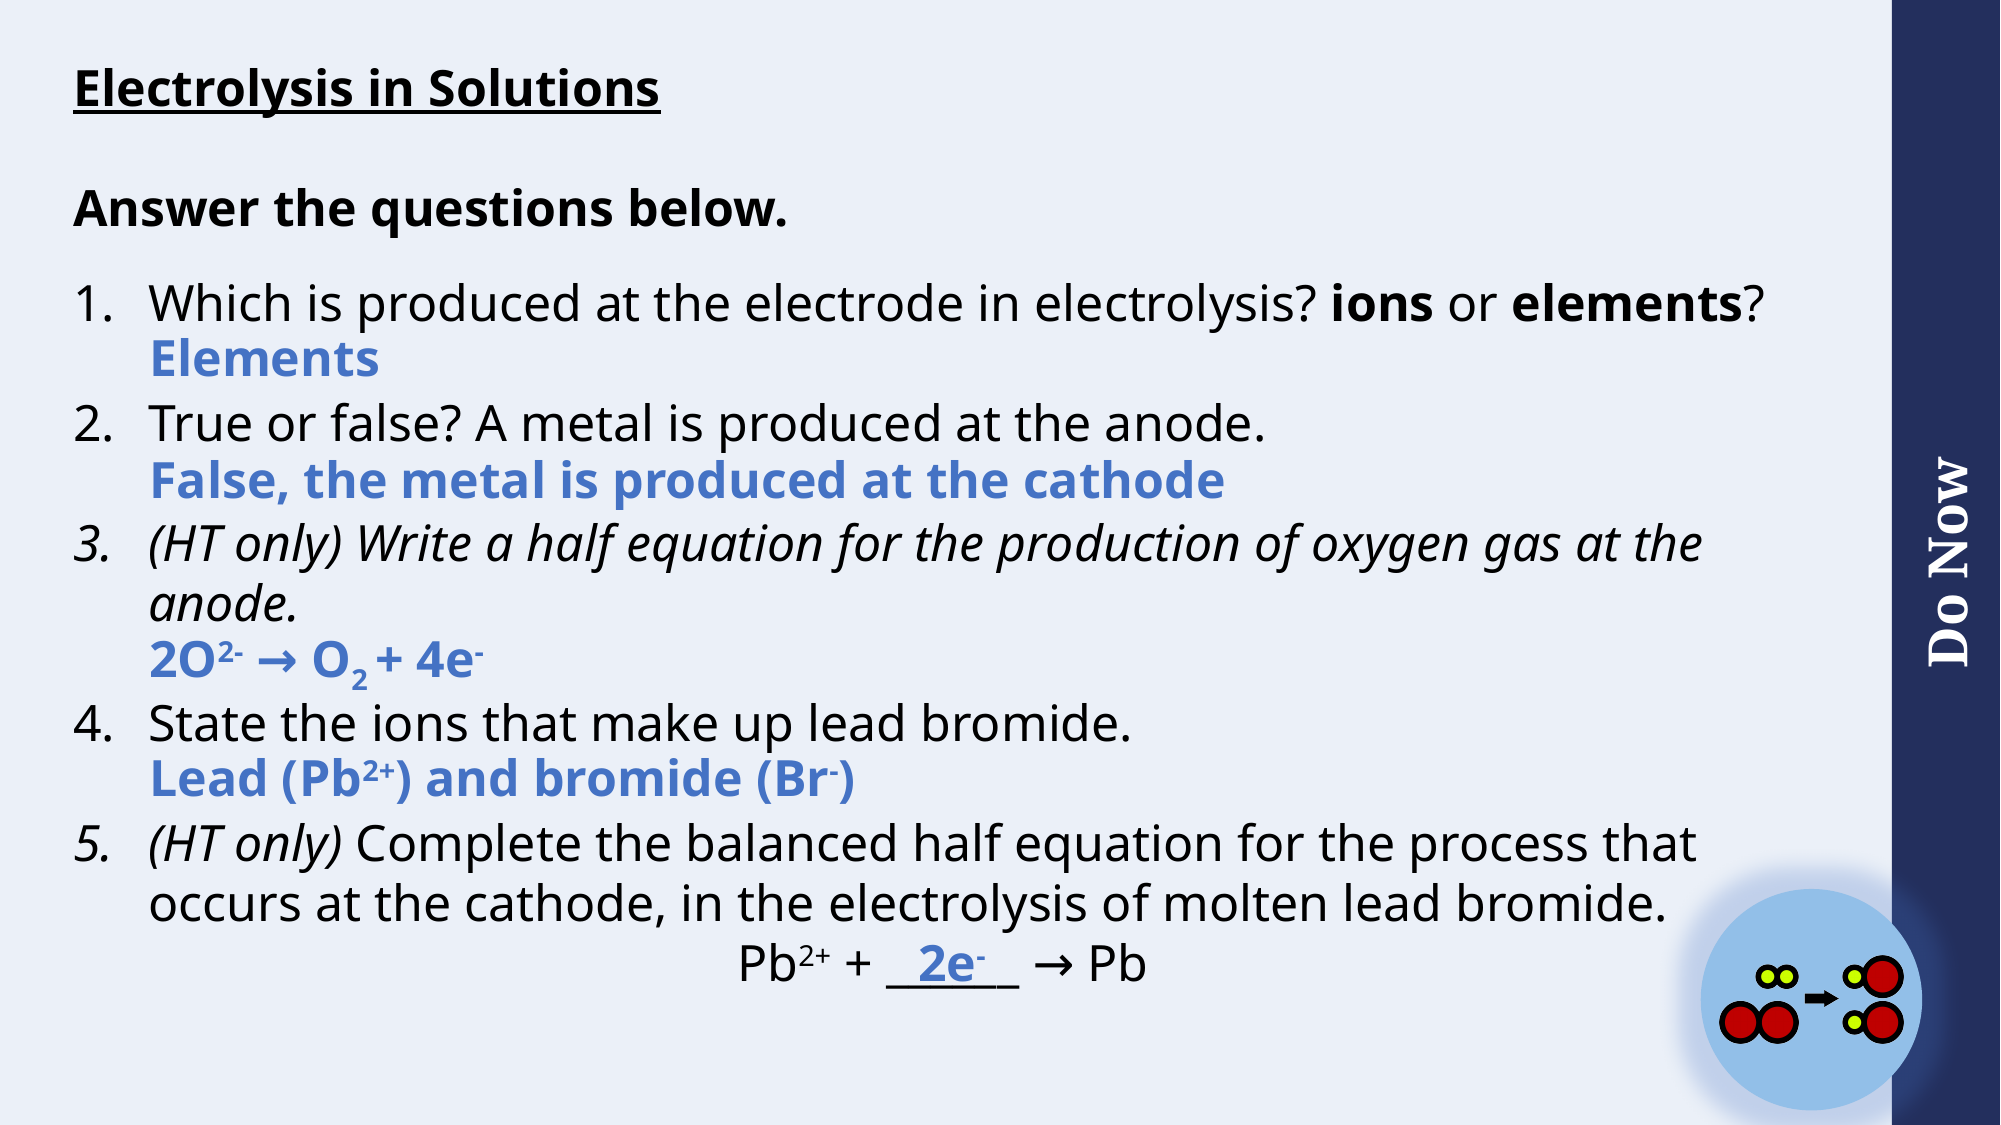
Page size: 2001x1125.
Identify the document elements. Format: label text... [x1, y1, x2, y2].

text_box Electrolysis in Solutions Answer the questions below. Which is produced at the electrode in electrolysis? ions or elements? True or false? A metal is produced at the anode. (HT only) Write a half equation for the production of oxygen gas at the anode. State the ions that make up lead bromide. (HT only) Complete the balanced half equation for the process that occurs at the cathode, in the electrolysis of molten lead bromide. Pb2+ + ______ → Pb [58, 48, 1828, 1034]
text_box Lead (Pb2+) and bromide (Br-) [134, 739, 1389, 815]
text_box 2e- [903, 923, 1025, 999]
picture [1719, 955, 1904, 1044]
text_box Elements [134, 319, 1794, 395]
text_box 2O2- → O2 + 4e- [134, 620, 1389, 704]
text_box False, the metal is produced at the cathode [134, 441, 1557, 516]
